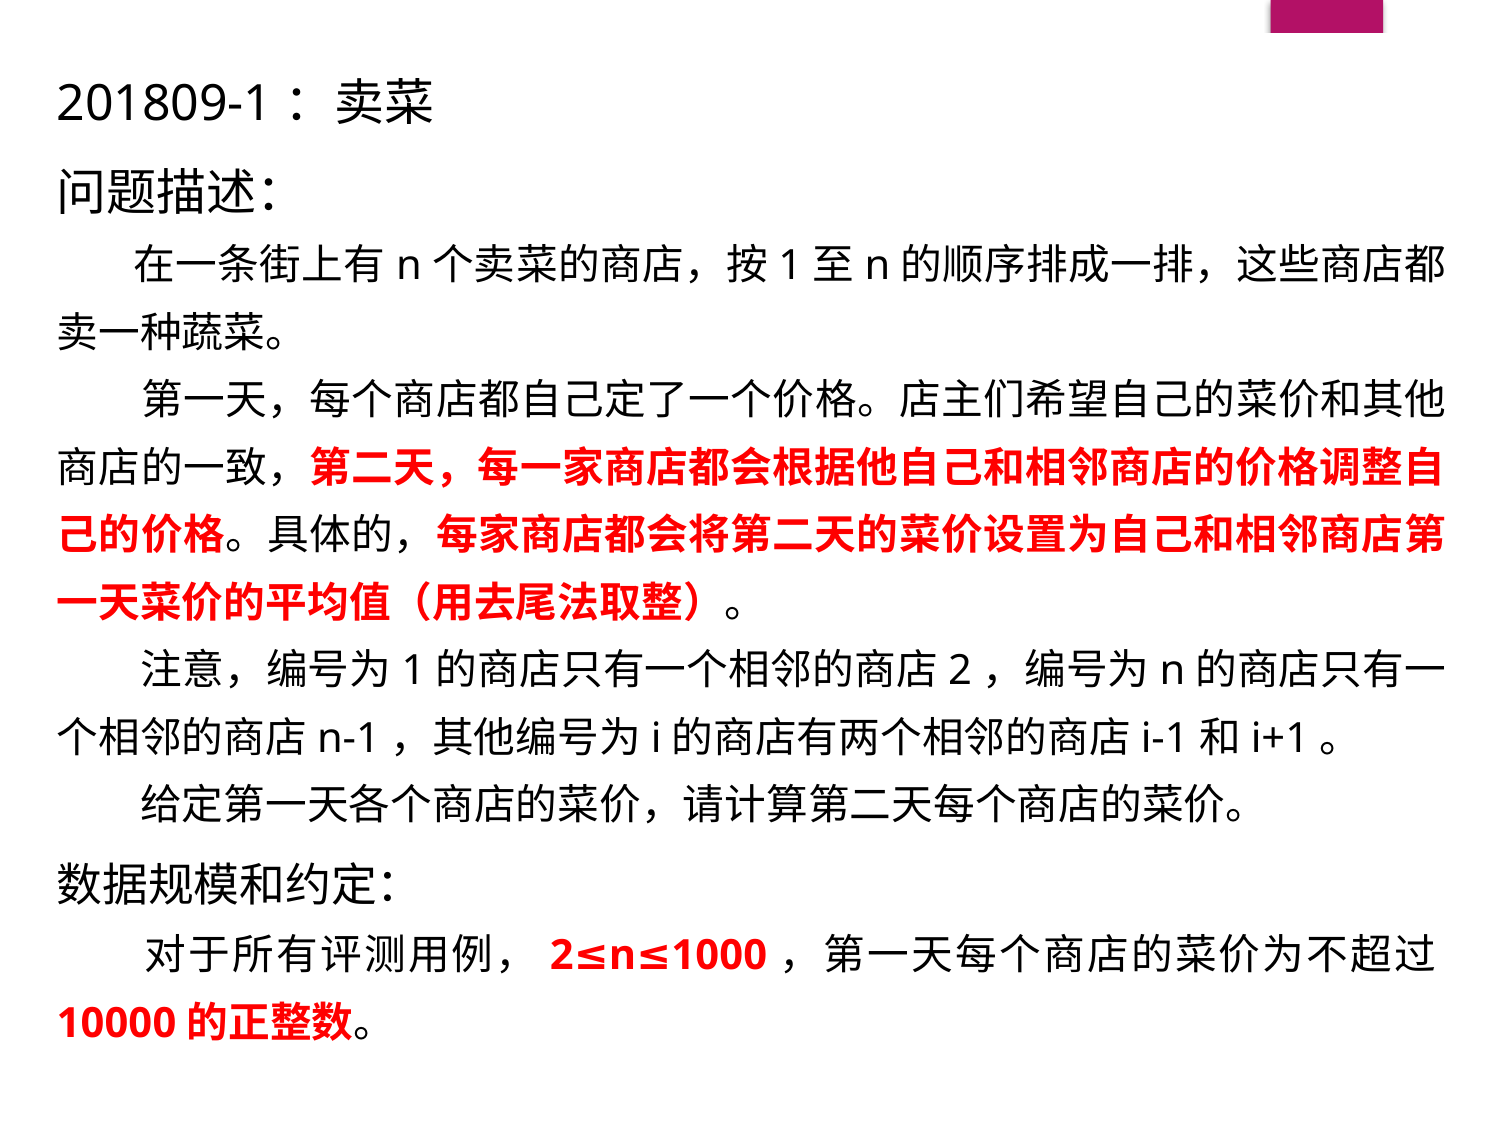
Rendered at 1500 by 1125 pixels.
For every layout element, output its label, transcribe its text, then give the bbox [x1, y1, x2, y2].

text_box 201809-1：卖菜 问题描述： 在一条街上有n个卖菜的商店，按1至n的顺序排成一排，这些商店都卖一种蔬菜。 第一天，每个商店都自己定了一个价格。店主们希望自己的菜价和其他商店的一致，第二天，每一家商店都会根据他自己和相邻商店的价格调整自己的价格。具体的，每家商店都会将第二天的菜价设置为自己和相邻商店第一天菜价的平均值（用去尾法取整）。 注意，编号为1的商店只有一个相邻的商店2，编号为n的商店只有一个相邻的商店n-1，其他编号为i的商店有两个相邻的商店i-1和i+1。 给定第一天各个商店的菜价，请计算第二天每个商店的菜价。 数据规模和约定： 对于所有评测用例，2≤n≤1000，第一天每个商店的菜价为不超过10000的正整数。 [41, 33, 1461, 1053]
